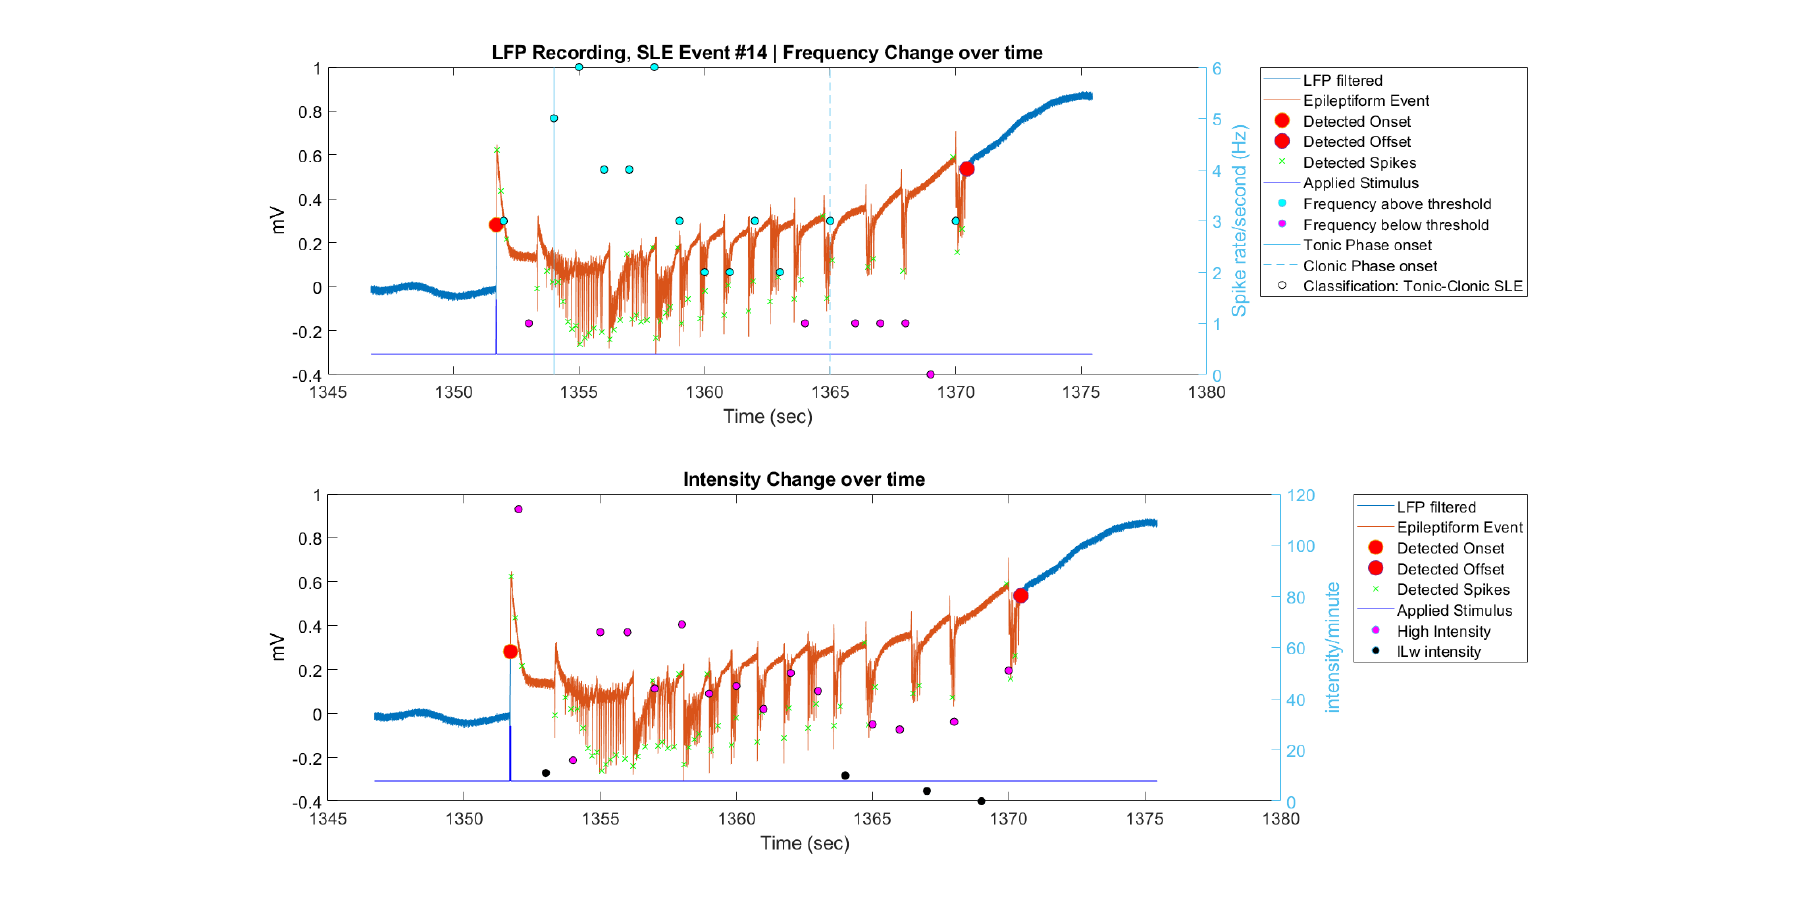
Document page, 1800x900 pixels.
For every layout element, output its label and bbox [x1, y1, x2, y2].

picture [126, 0, 1674, 900]
